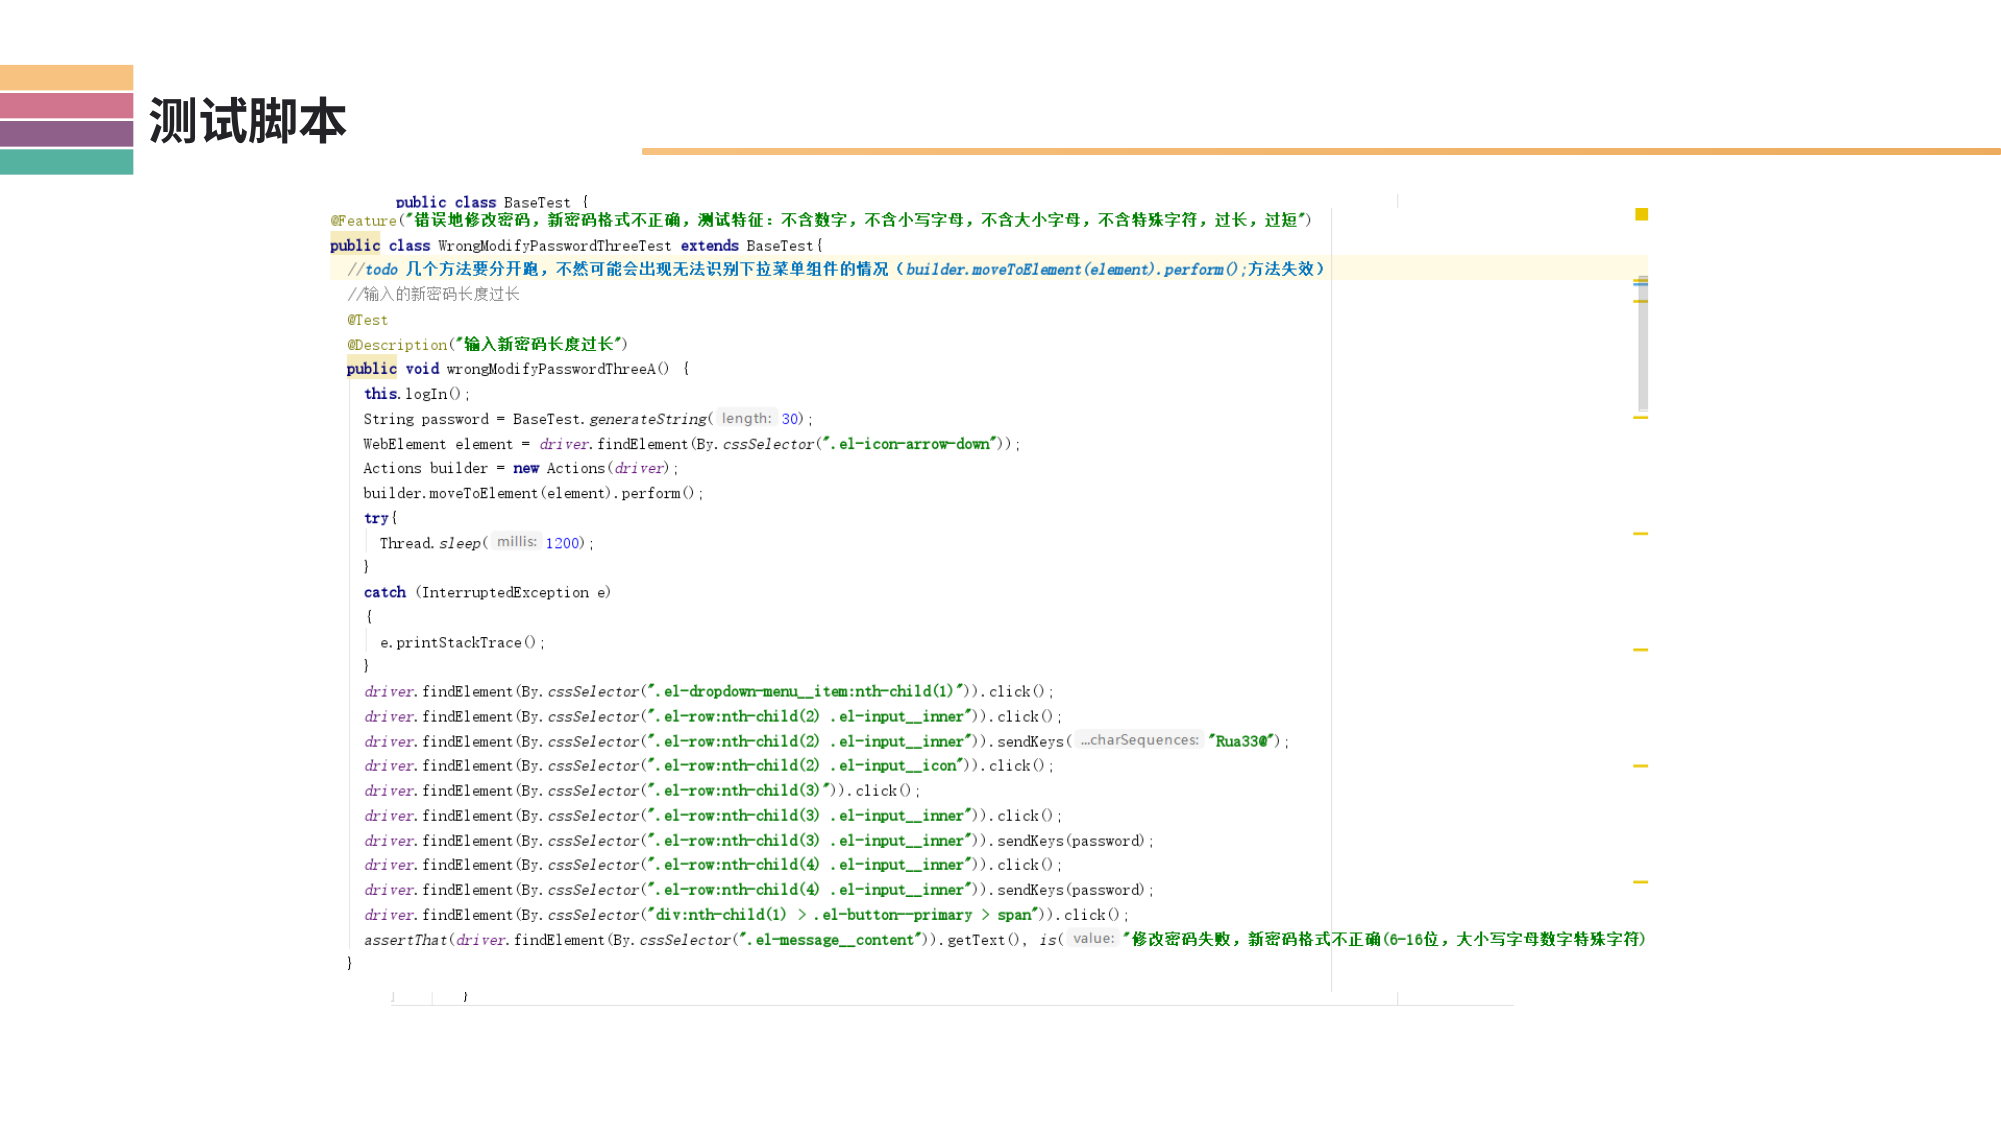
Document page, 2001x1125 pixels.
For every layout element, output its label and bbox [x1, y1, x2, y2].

picture [330, 194, 1649, 1006]
text_box [0, 64, 2000, 175]
